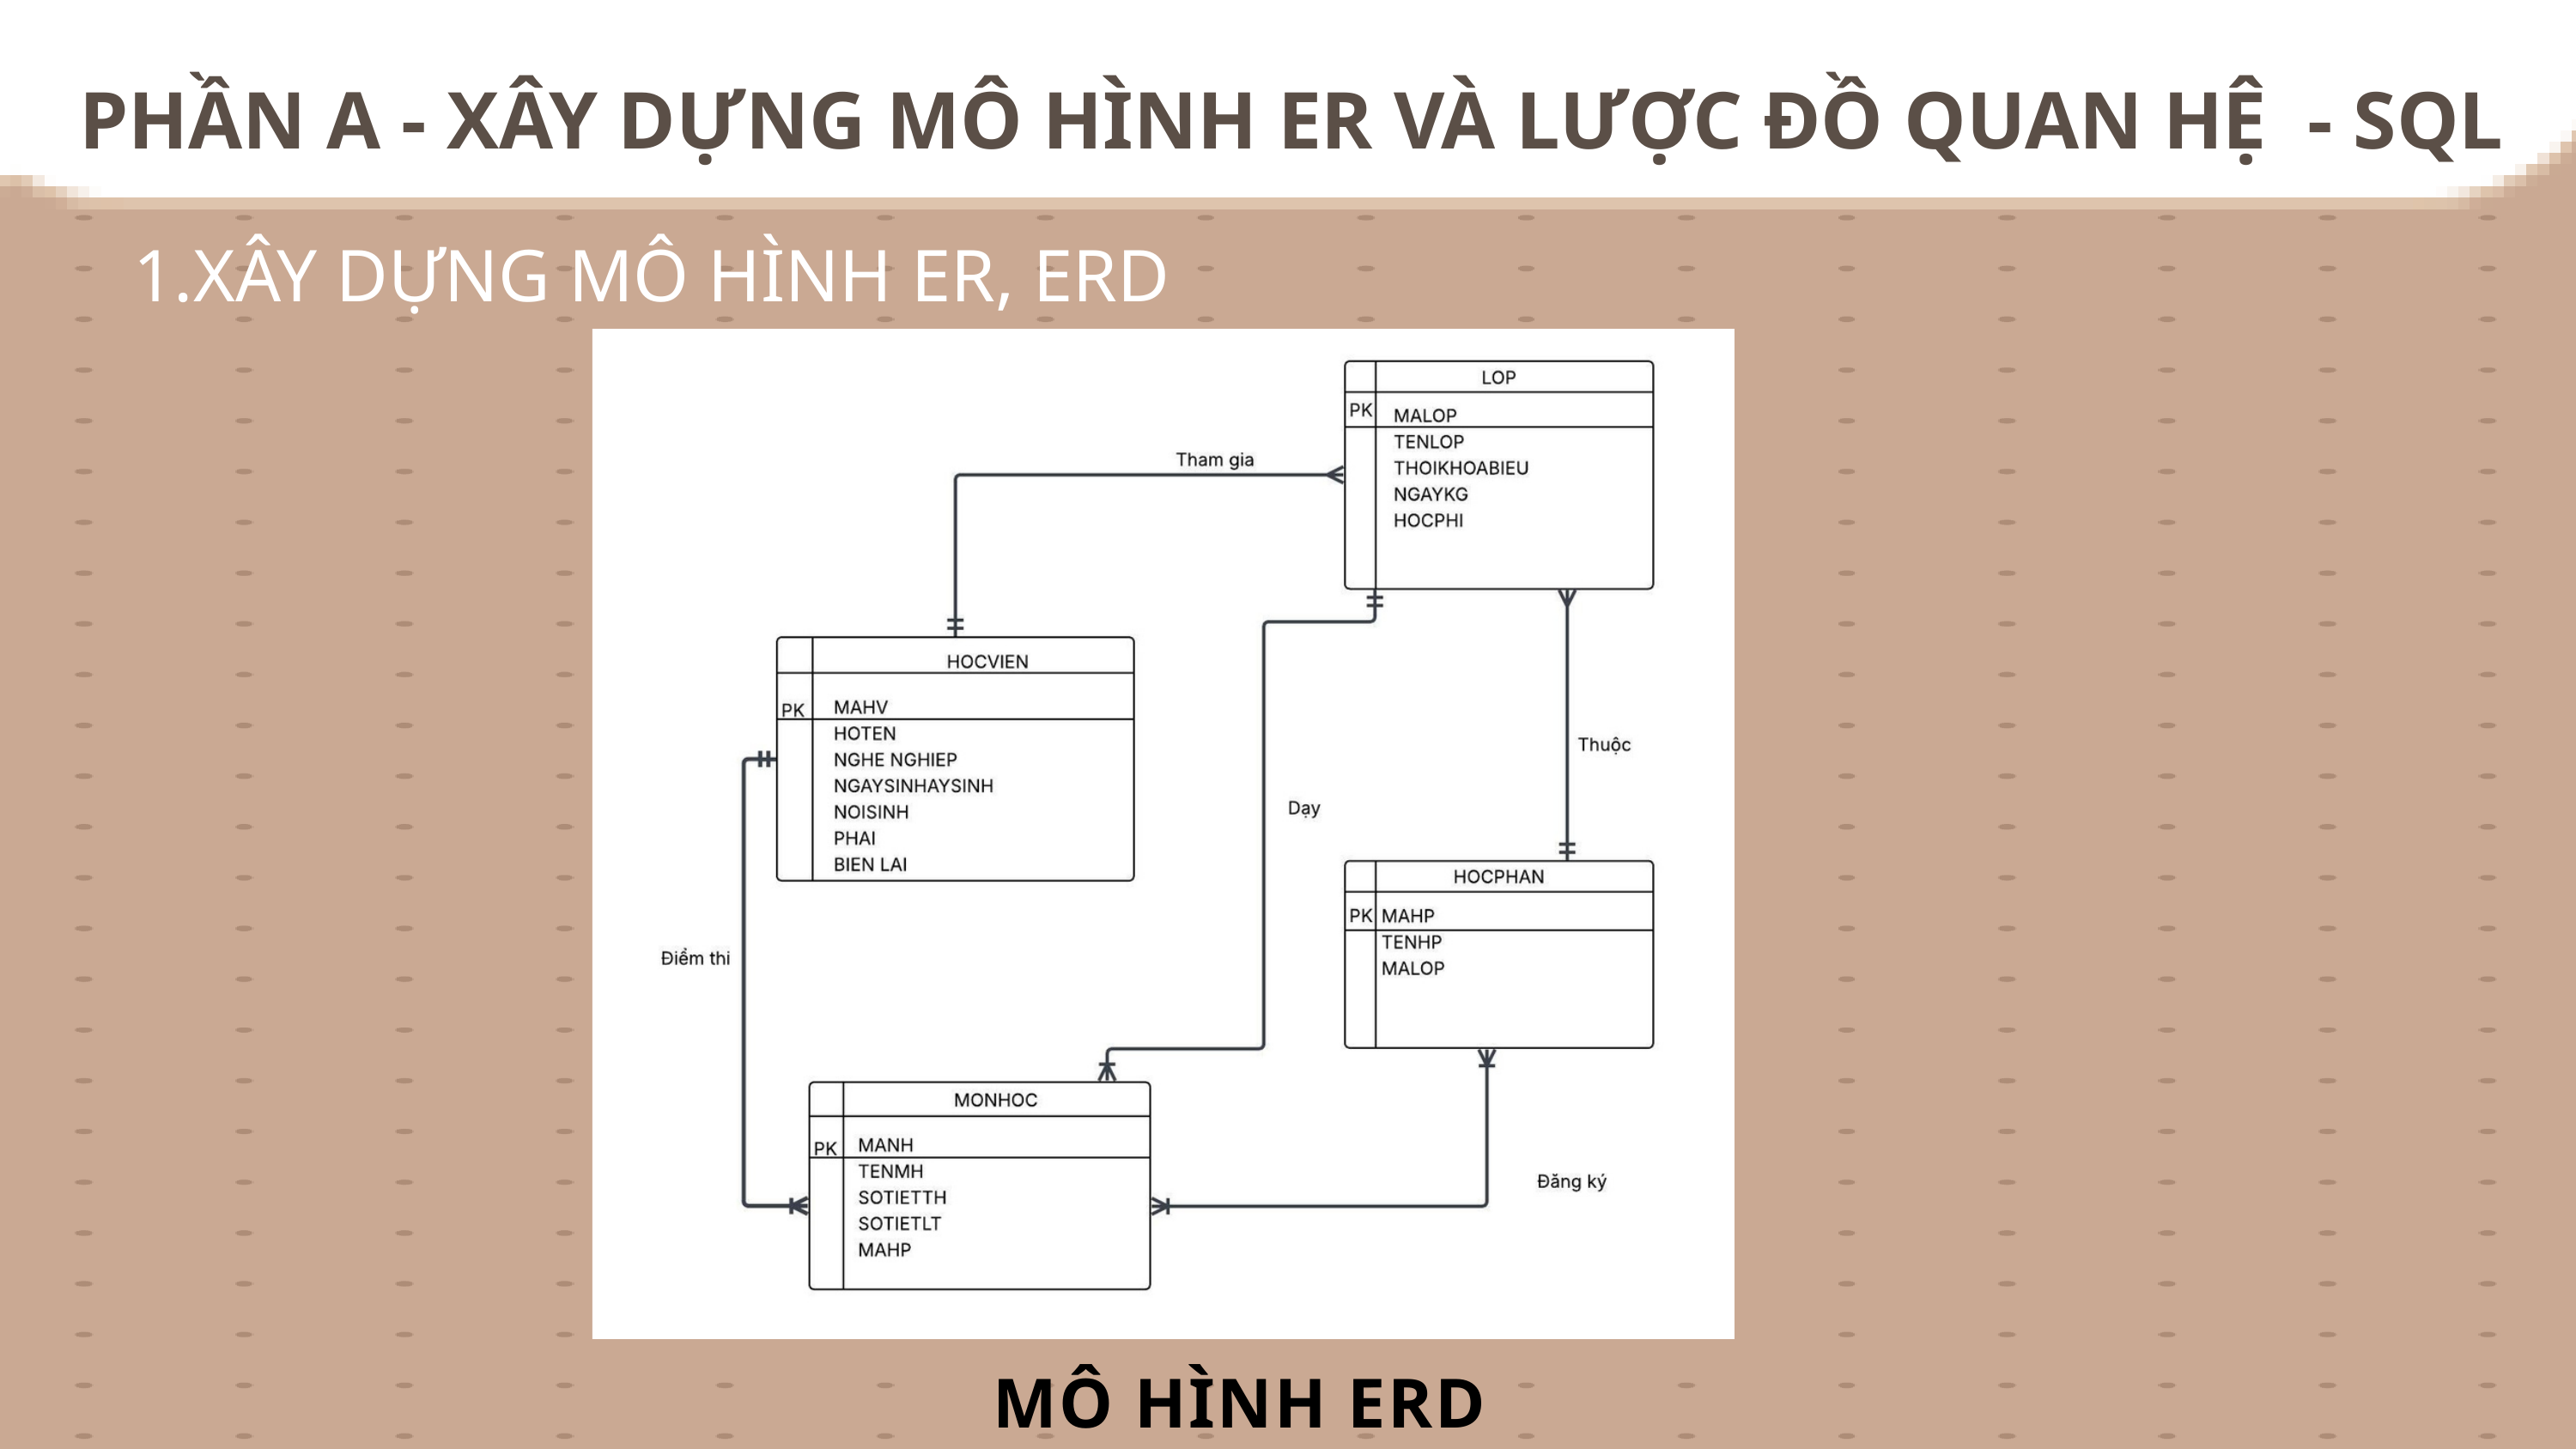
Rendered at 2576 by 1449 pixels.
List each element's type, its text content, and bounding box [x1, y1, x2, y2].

text_box MÔ HÌNH ERD [868, 1346, 1611, 1442]
text_box XÂY DỰNG MÔ HÌNH ER, ERD [30, 215, 1212, 317]
text_box PHẦN A - XÂY DỰNG MÔ HÌNH ER VÀ LƯỢC ĐỒ QUAN HỆ - SQL [30, 55, 2553, 166]
text_box [592, 329, 1735, 1339]
text_box [0, 209, 2576, 1449]
text_box [0, 0, 2576, 209]
